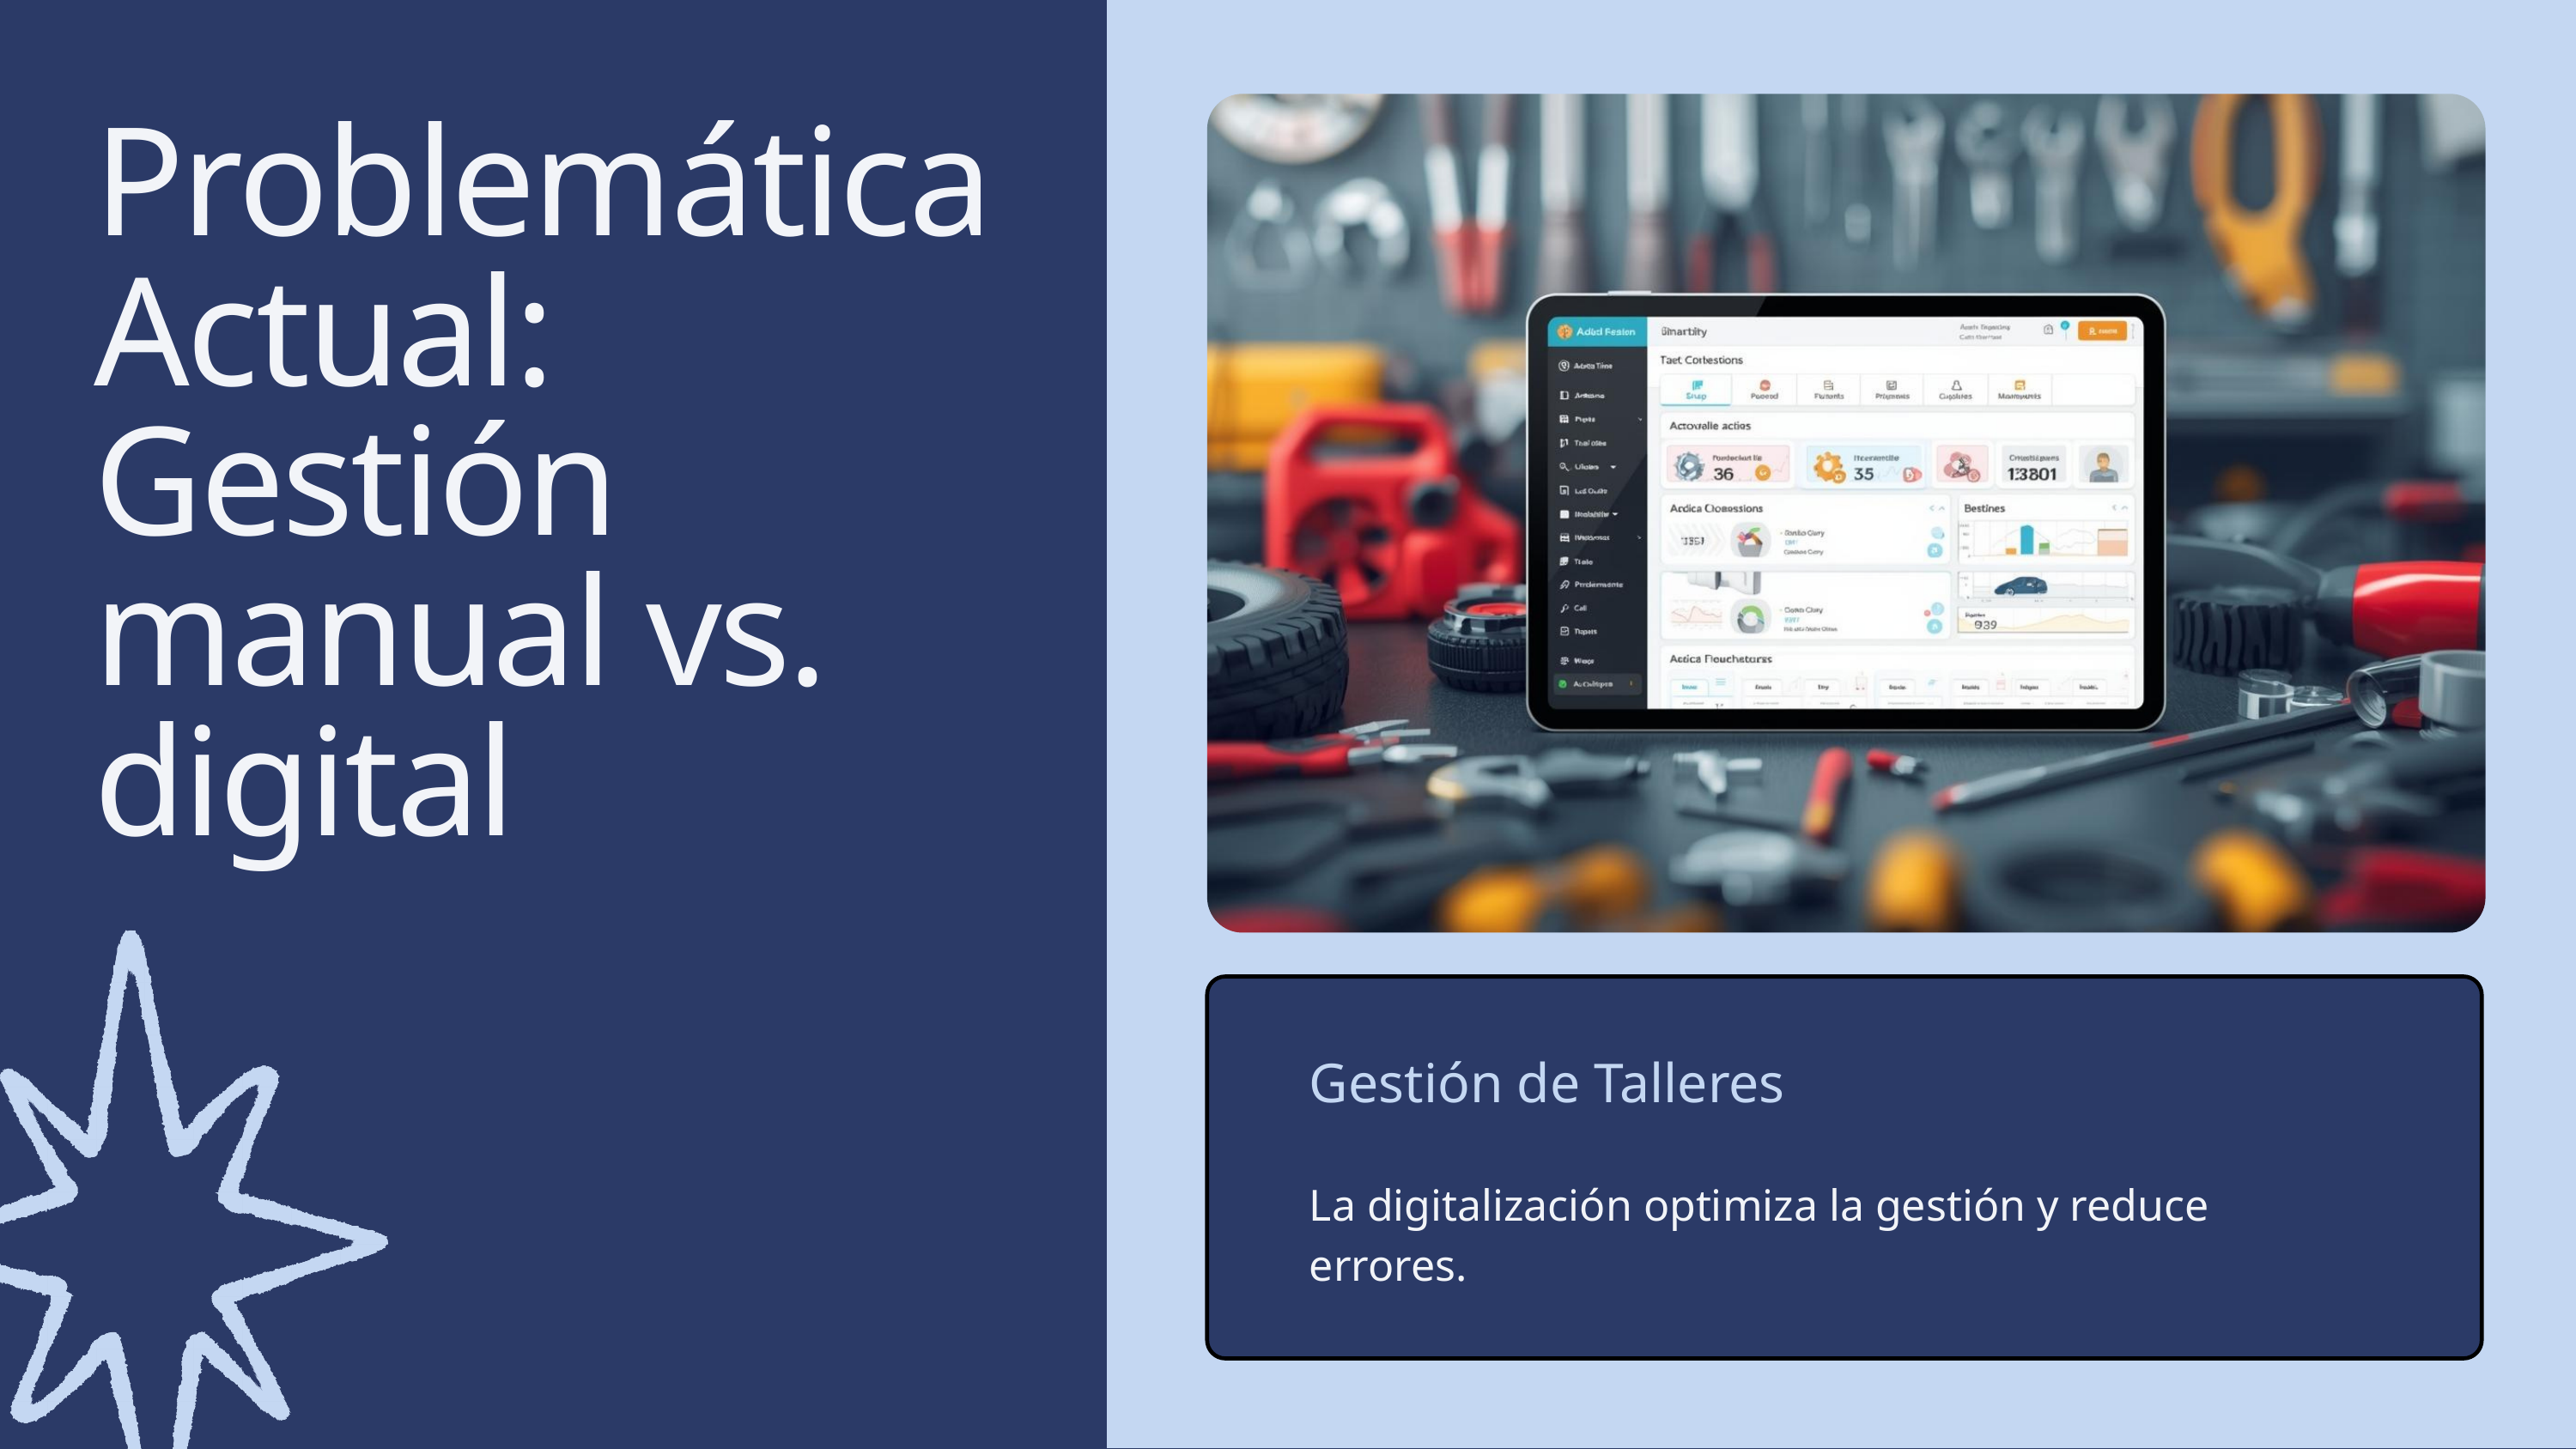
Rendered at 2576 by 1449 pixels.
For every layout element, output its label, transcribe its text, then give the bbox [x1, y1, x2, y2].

text_box Problemática Actual: Gestión manual vs. digital [94, 115, 1064, 866]
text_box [1206, 976, 2482, 1359]
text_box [1309, 1049, 2330, 1227]
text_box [1206, 94, 2486, 933]
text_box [1106, 0, 2576, 1449]
text_box [0, 930, 389, 1449]
